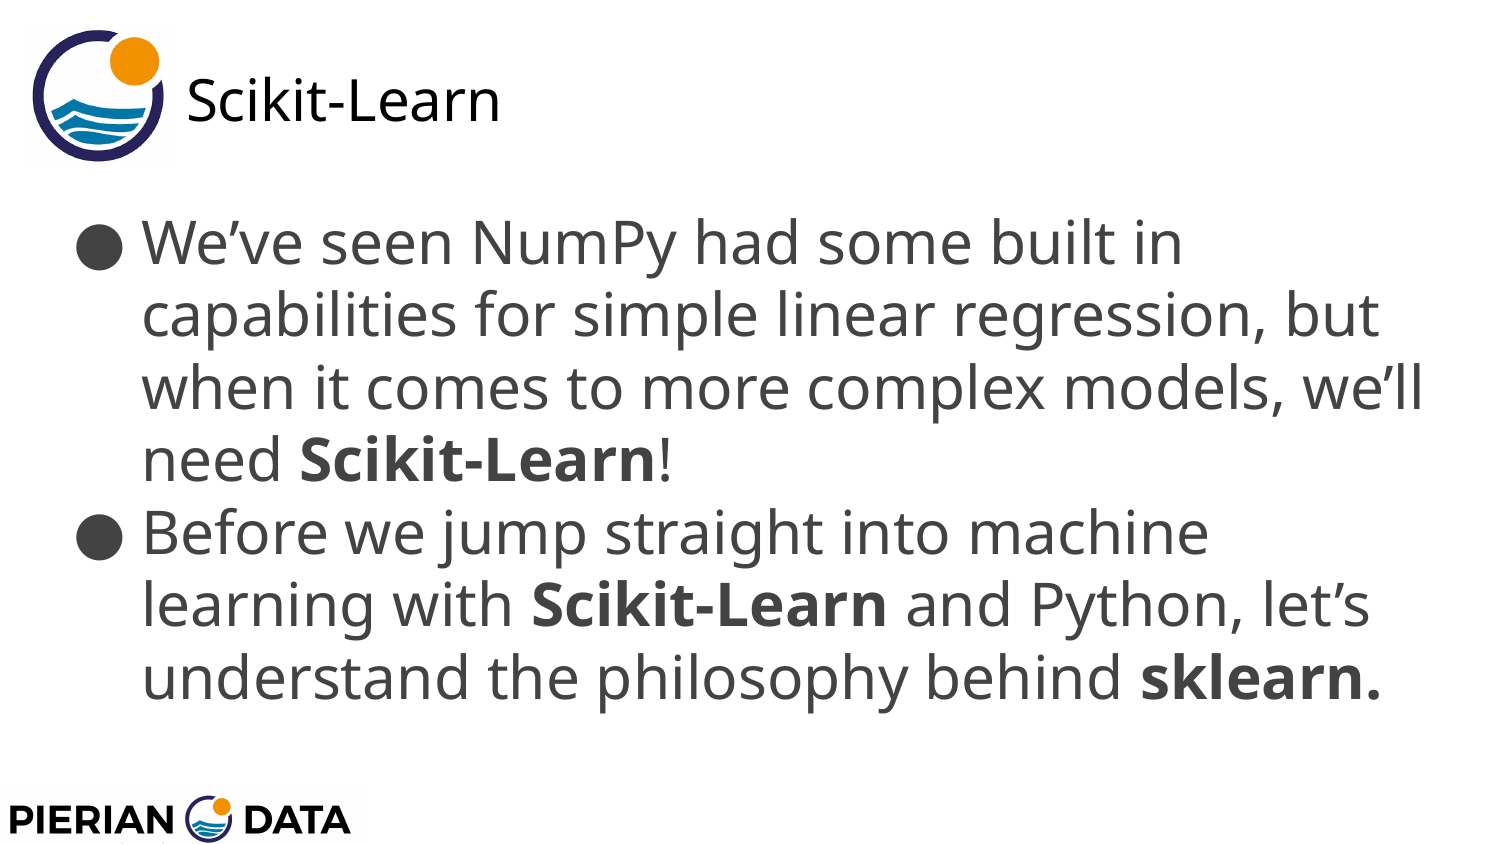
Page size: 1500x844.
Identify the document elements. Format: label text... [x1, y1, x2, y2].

picture [0, 787, 368, 844]
list We’ve seen NumPy had some built in capabilities for simple linear regression, but when it comes to more complex models, we’ll need Scikit-Learn! Before we jump straight into machine learning with Scikit-Learn and Python, let’s understand the philosophy behind sklearn. [51, 189, 1476, 750]
title Scikit-Learn [176, 48, 1449, 143]
picture [24, 24, 172, 167]
